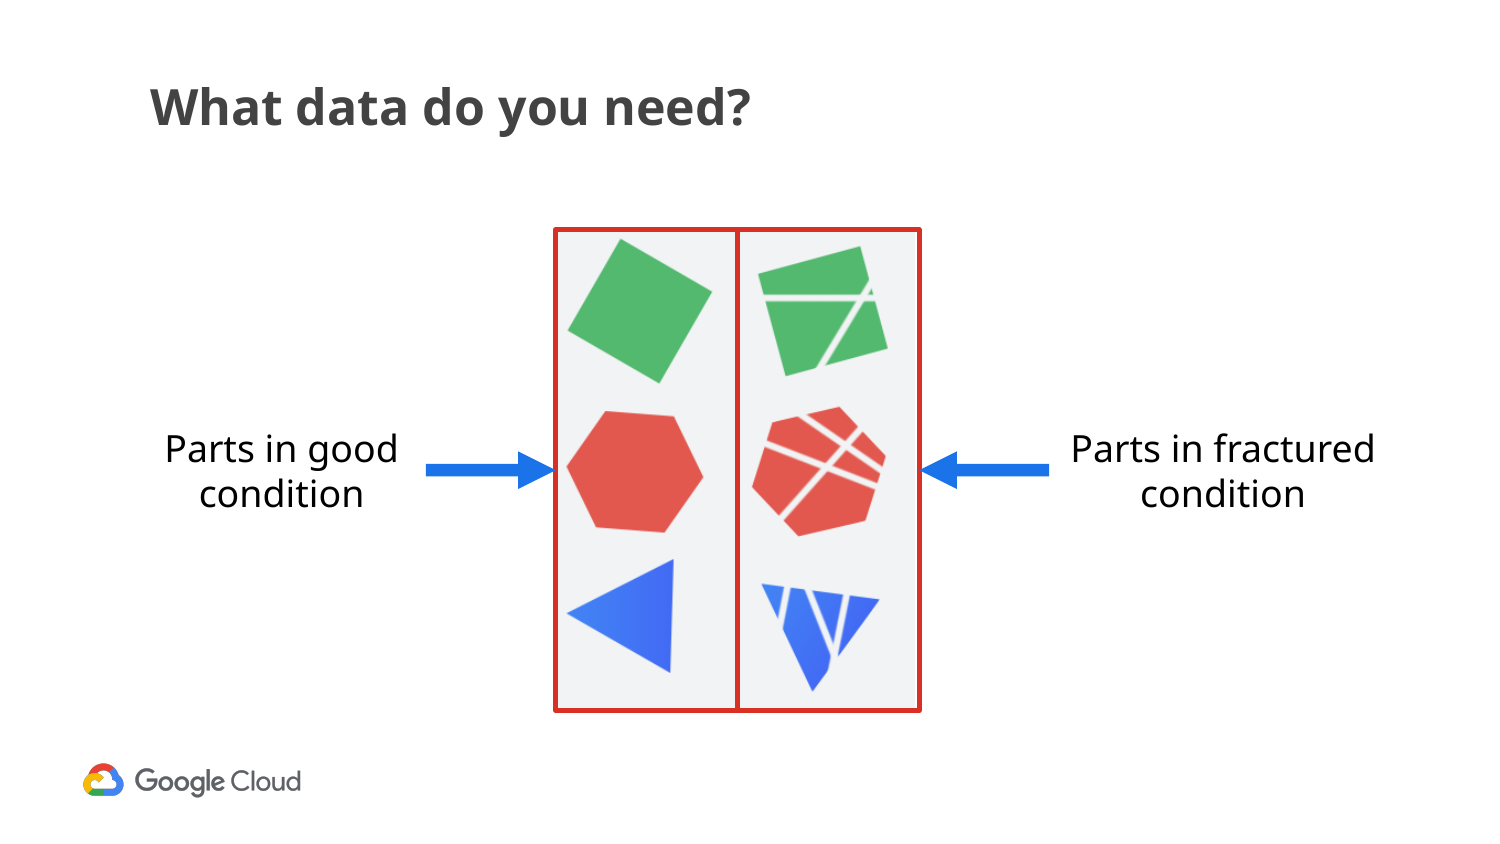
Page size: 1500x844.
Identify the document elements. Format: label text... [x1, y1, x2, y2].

title What data do you need? [150, 75, 1350, 164]
text_box Parts in fractured condition [1049, 417, 1398, 523]
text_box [555, 229, 920, 712]
picture [82, 759, 301, 801]
text_box Parts in good condition [137, 417, 426, 523]
